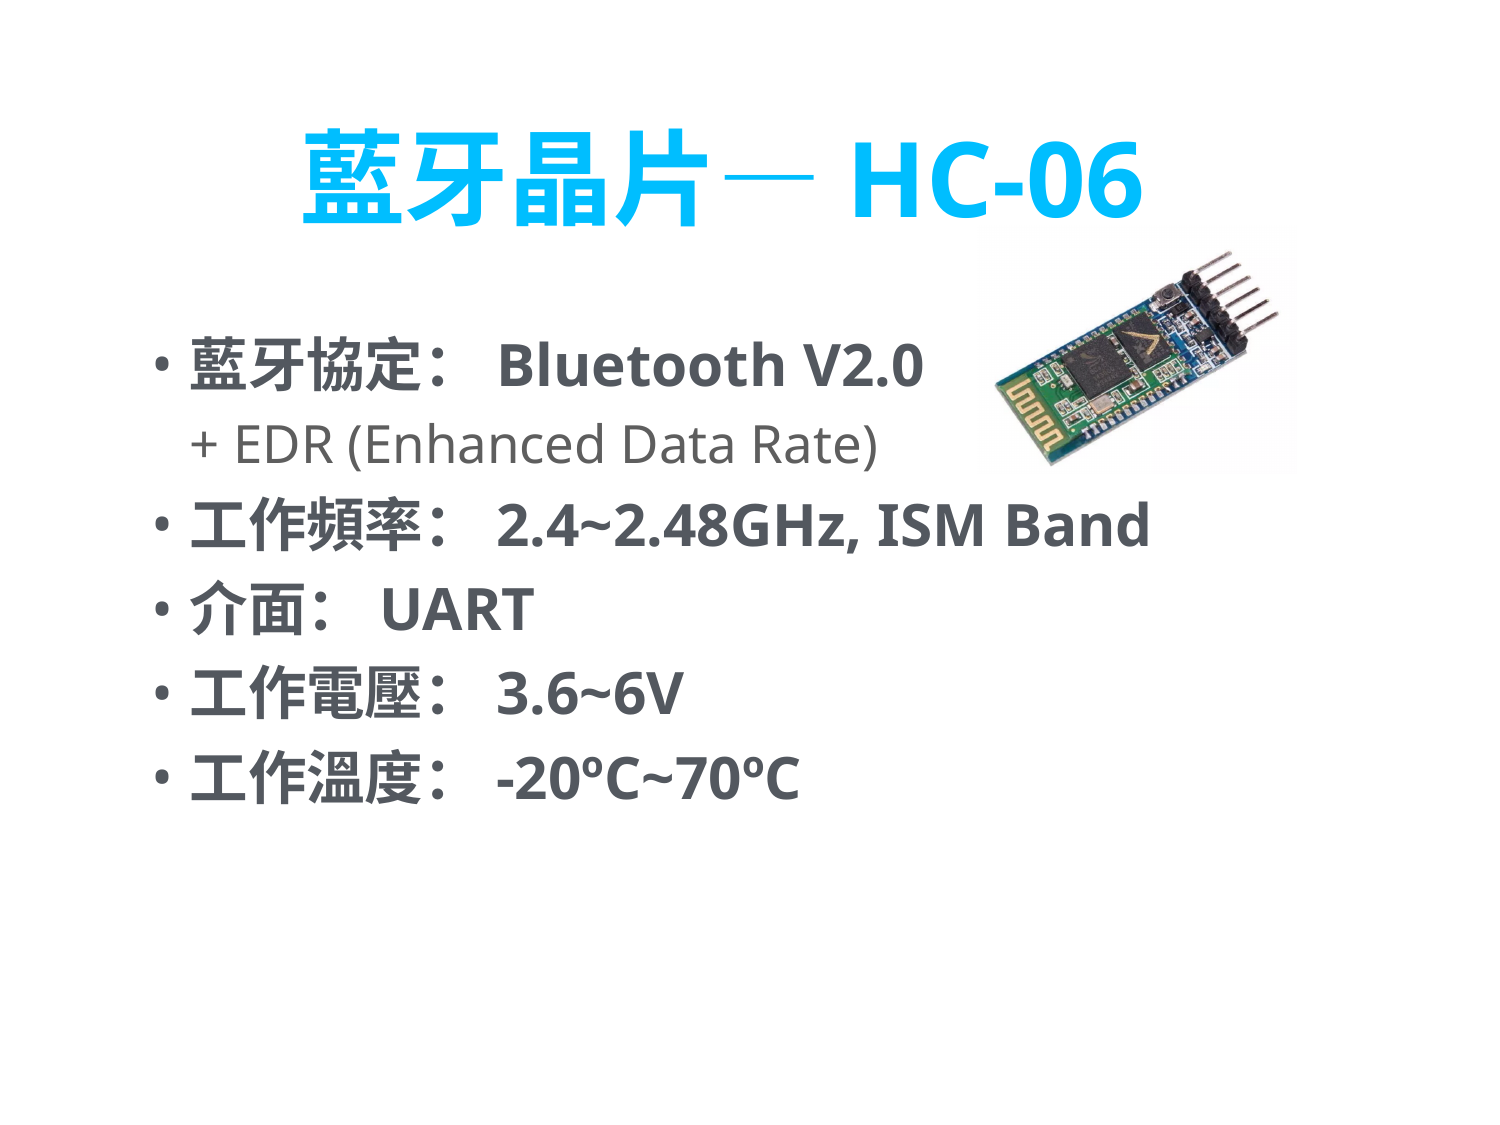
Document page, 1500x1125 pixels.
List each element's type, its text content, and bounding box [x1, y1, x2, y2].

title 藍牙晶片—HC-06 [279, 69, 1167, 280]
picture [977, 225, 1297, 474]
text_box 藍牙協定：Bluetooth V2.0 + EDR (Enhanced Data Rate) 工作頻率：2.4~2.48GHz, ISM Band 介面：UART 工作電壓：3.6~6V 工作溫度：-20ºC~70ºC [145, 280, 1392, 845]
